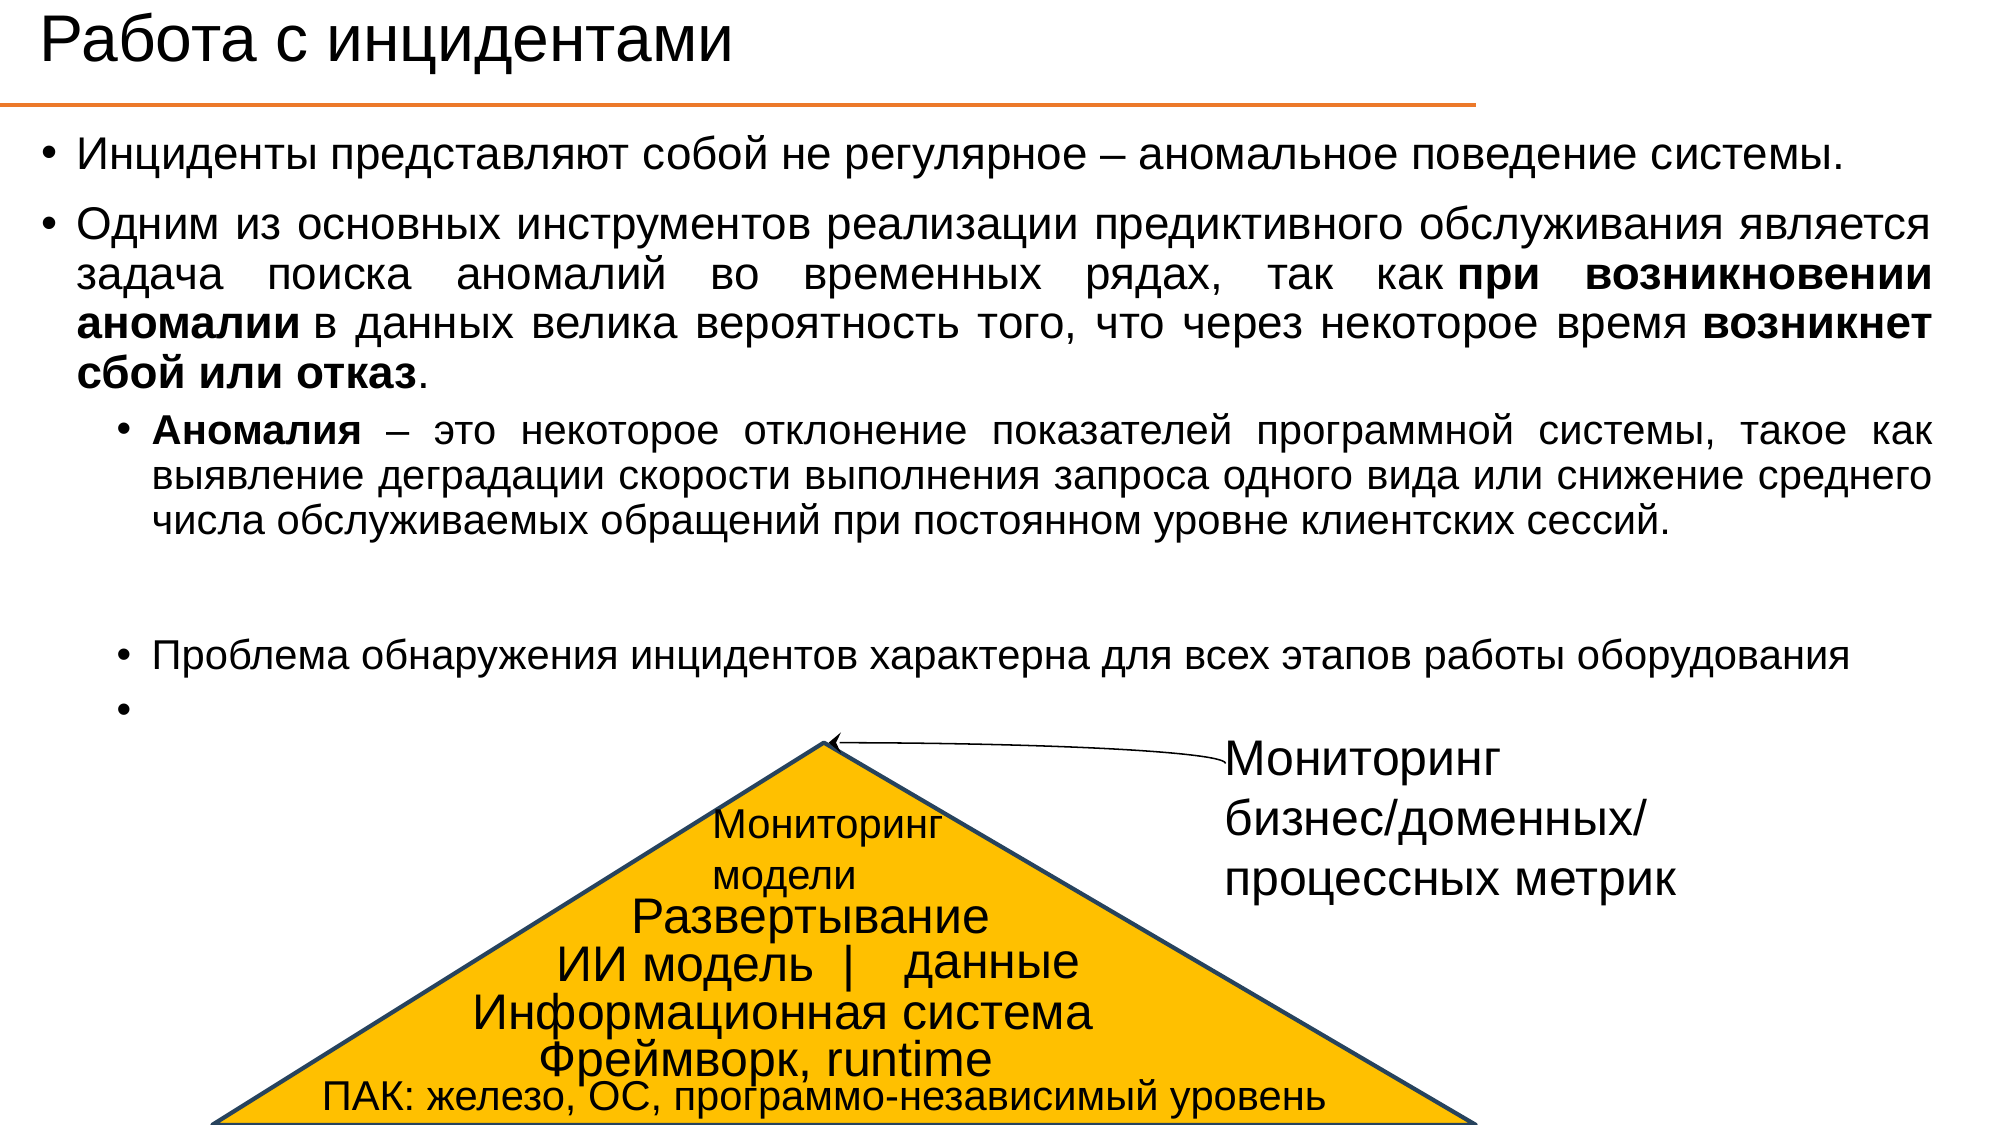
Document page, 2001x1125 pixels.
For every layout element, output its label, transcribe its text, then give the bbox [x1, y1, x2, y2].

text_box [1418, 1088, 1478, 1125]
text_box Мониторинг модели [697, 789, 1078, 875]
text_box [828, 732, 1227, 764]
text_box [210, 1063, 307, 1125]
text_box Развертывание [616, 875, 1192, 951]
title Работа с инцидентами [24, 0, 1750, 83]
text_box данные [889, 921, 1243, 996]
text_box ИИ модель | [541, 924, 941, 1000]
list Инциденты представляют собой не регулярное – аномальное поведение системы. Одним из основных инструментов реализации предиктивного обслуживания является задача поиска аномалий во временных рядах, так как при возникновении аномалии в данных велика вероятность того, что через некоторое время возникнет сбой или отказ. Аномалия – это некоторое отклонение показателей программной системы, такое как выявление деградации скорости выполнения запроса одного вида или снижение среднего числа обслуживаемых обращений при постоянном уровне клиентских сессий. Проблема обнаружения инцидентов характерна для всех этапов работы оборудования [24, 122, 1949, 1062]
text_box ПАК: железо, ОС, программо-независимый уровень [307, 1061, 1418, 1125]
text_box Информационная система [457, 972, 1464, 1048]
text_box Мониторинг бизнес/доменных/ процессных метрик [1209, 718, 1824, 914]
text_box Фреймворк, runtime [524, 1018, 1236, 1094]
